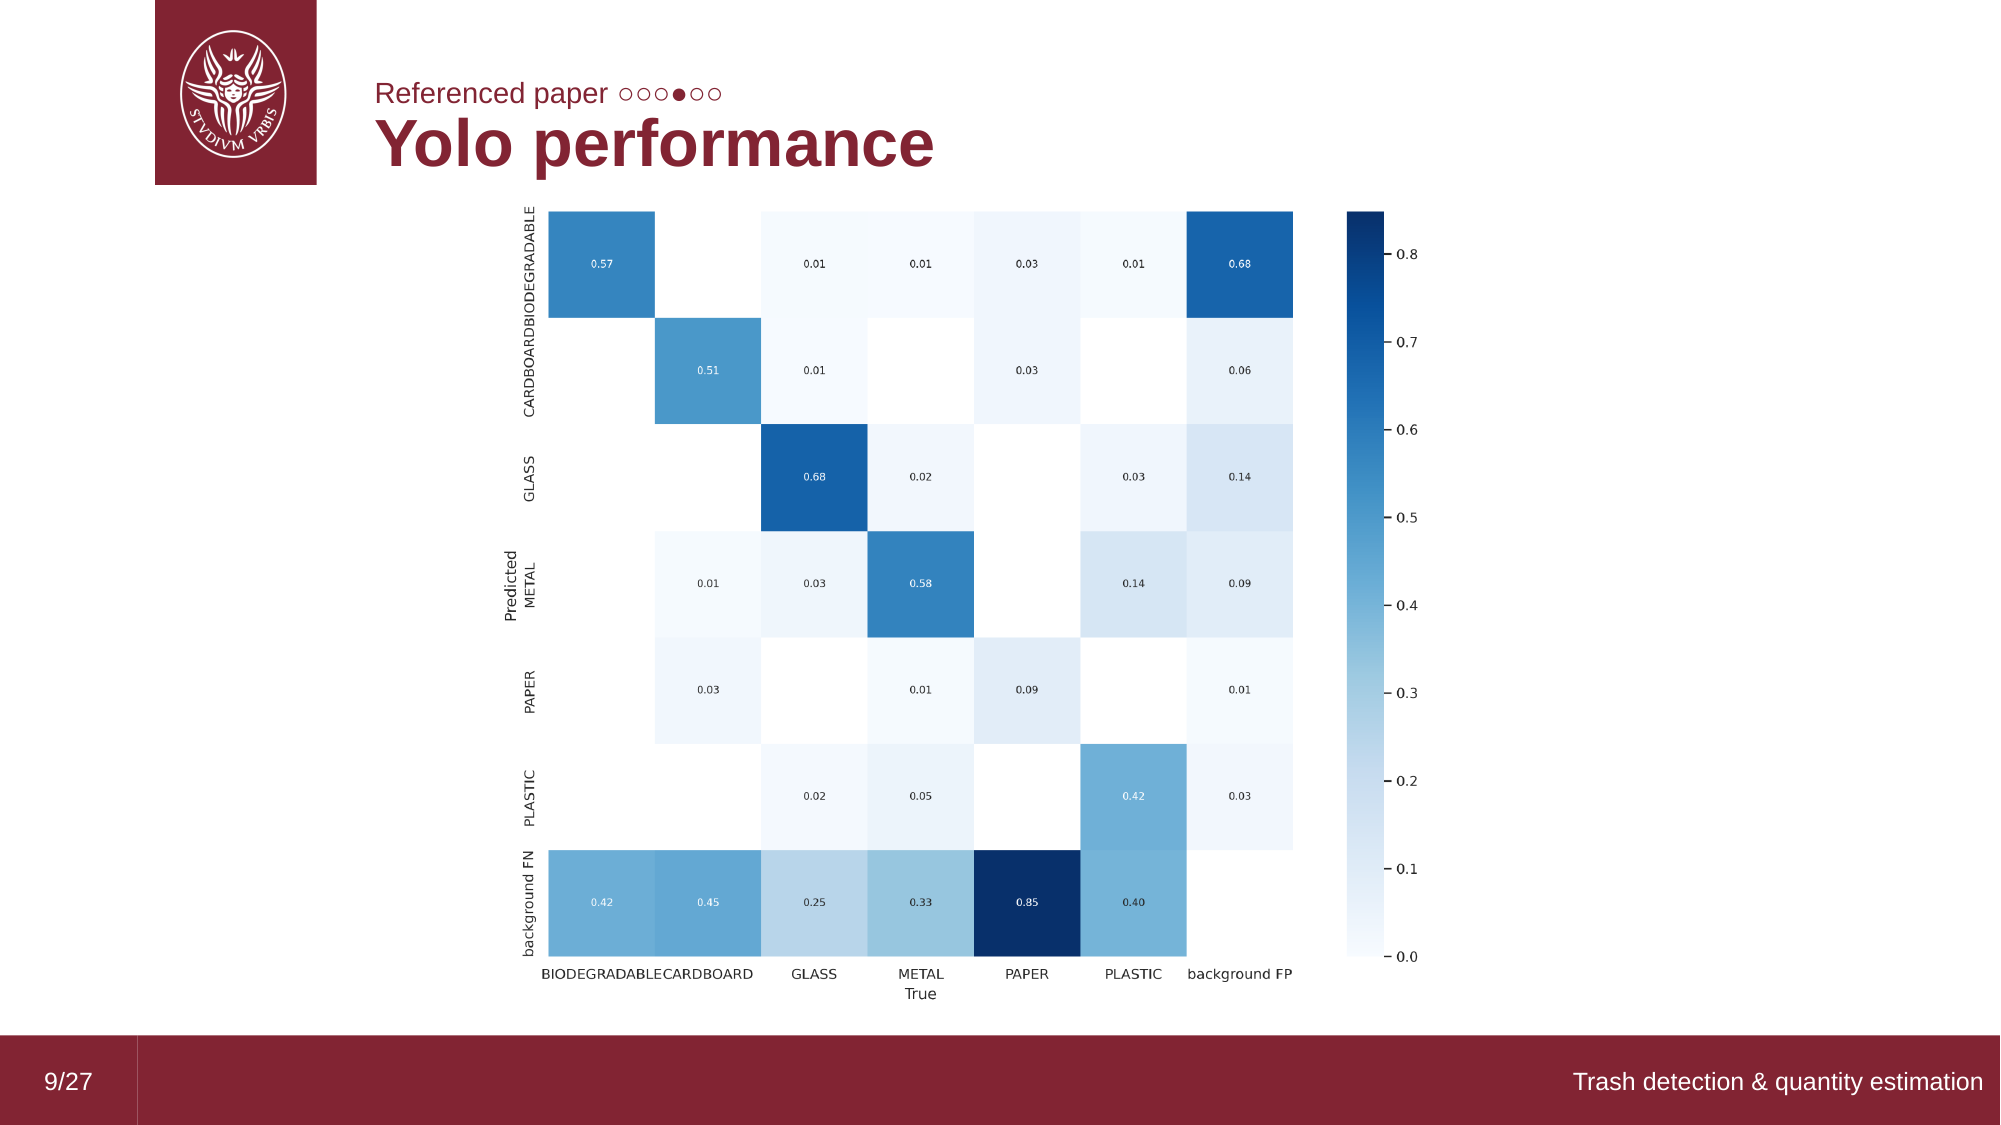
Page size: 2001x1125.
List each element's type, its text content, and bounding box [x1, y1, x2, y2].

picture [417, 188, 1525, 1019]
text_box Referenced paper ○○○●○○ [359, 67, 910, 117]
slide_number ‹#›/27 [0, 1035, 137, 1125]
text_box Yolo performance [359, 92, 1870, 188]
footer Trash detection & quantity estimation [137, 1035, 2000, 1125]
picture [154, 0, 317, 186]
